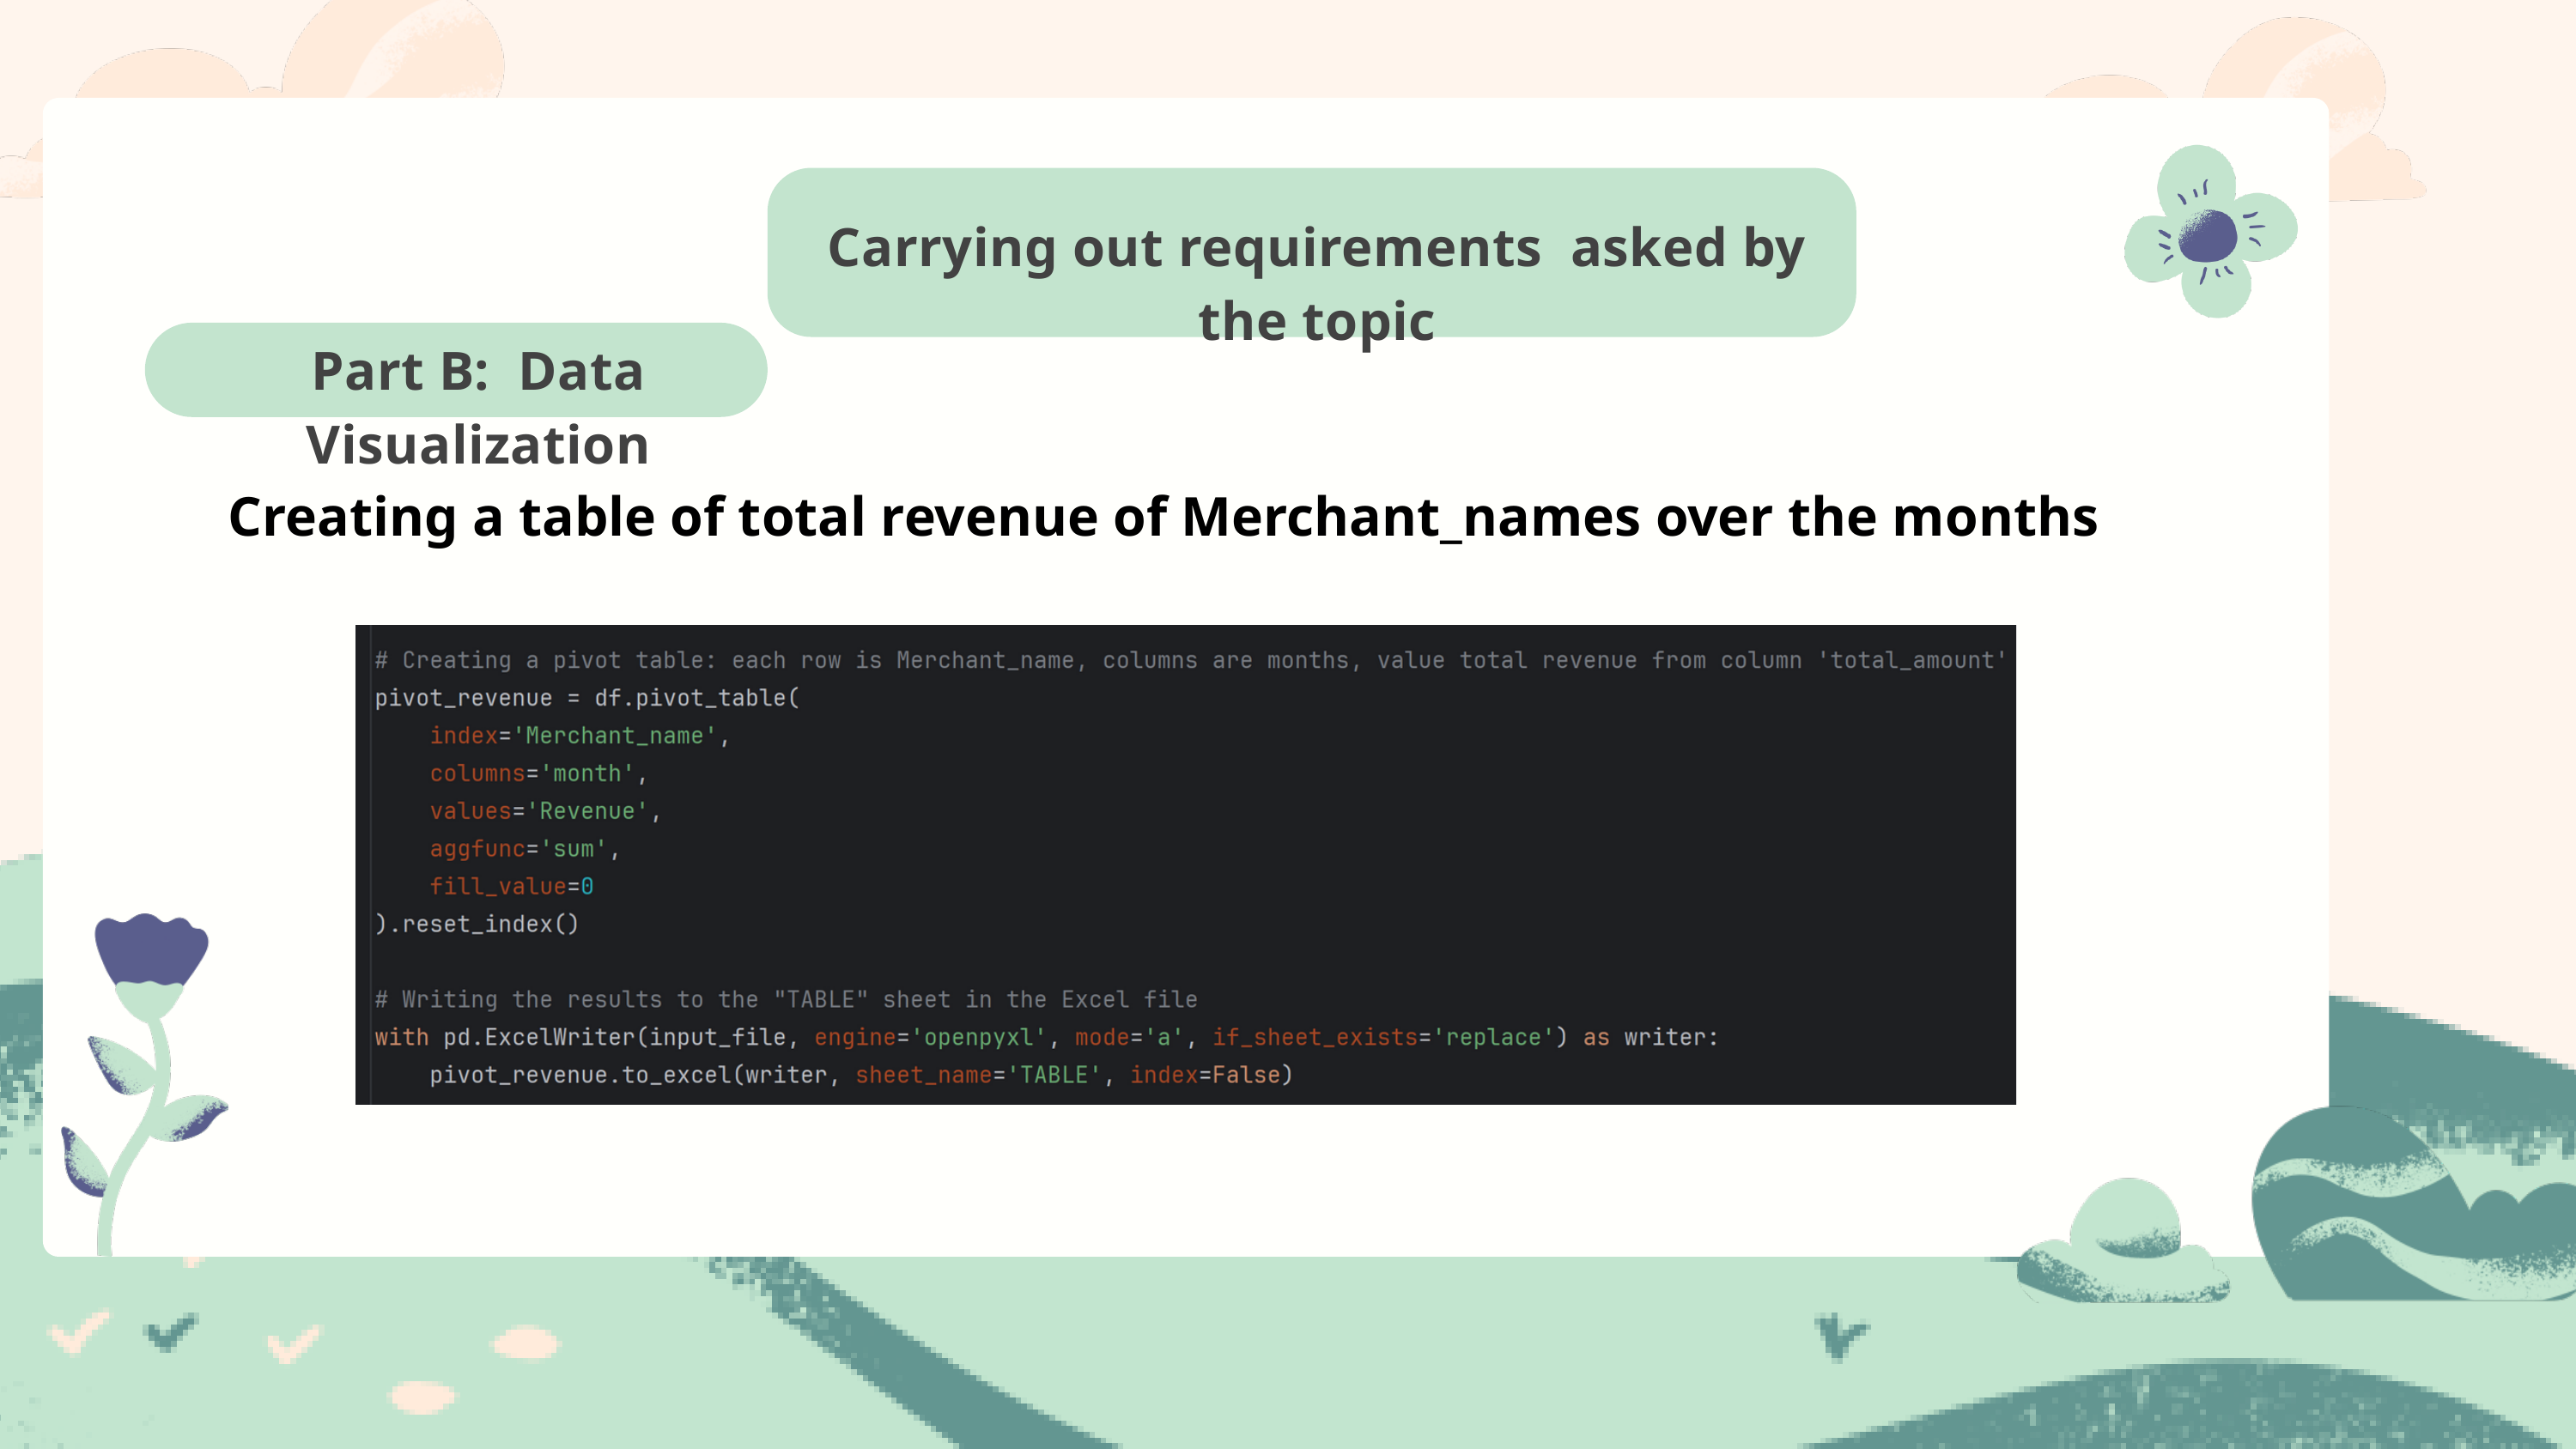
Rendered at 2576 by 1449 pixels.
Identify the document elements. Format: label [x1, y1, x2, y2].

text_box [1947, 15, 2432, 203]
text_box [144, 322, 769, 417]
text_box [2016, 1104, 2576, 1304]
text_box [42, 97, 2330, 1258]
text_box [0, 809, 2576, 1449]
text_box [0, 0, 560, 203]
text_box [767, 167, 1857, 337]
